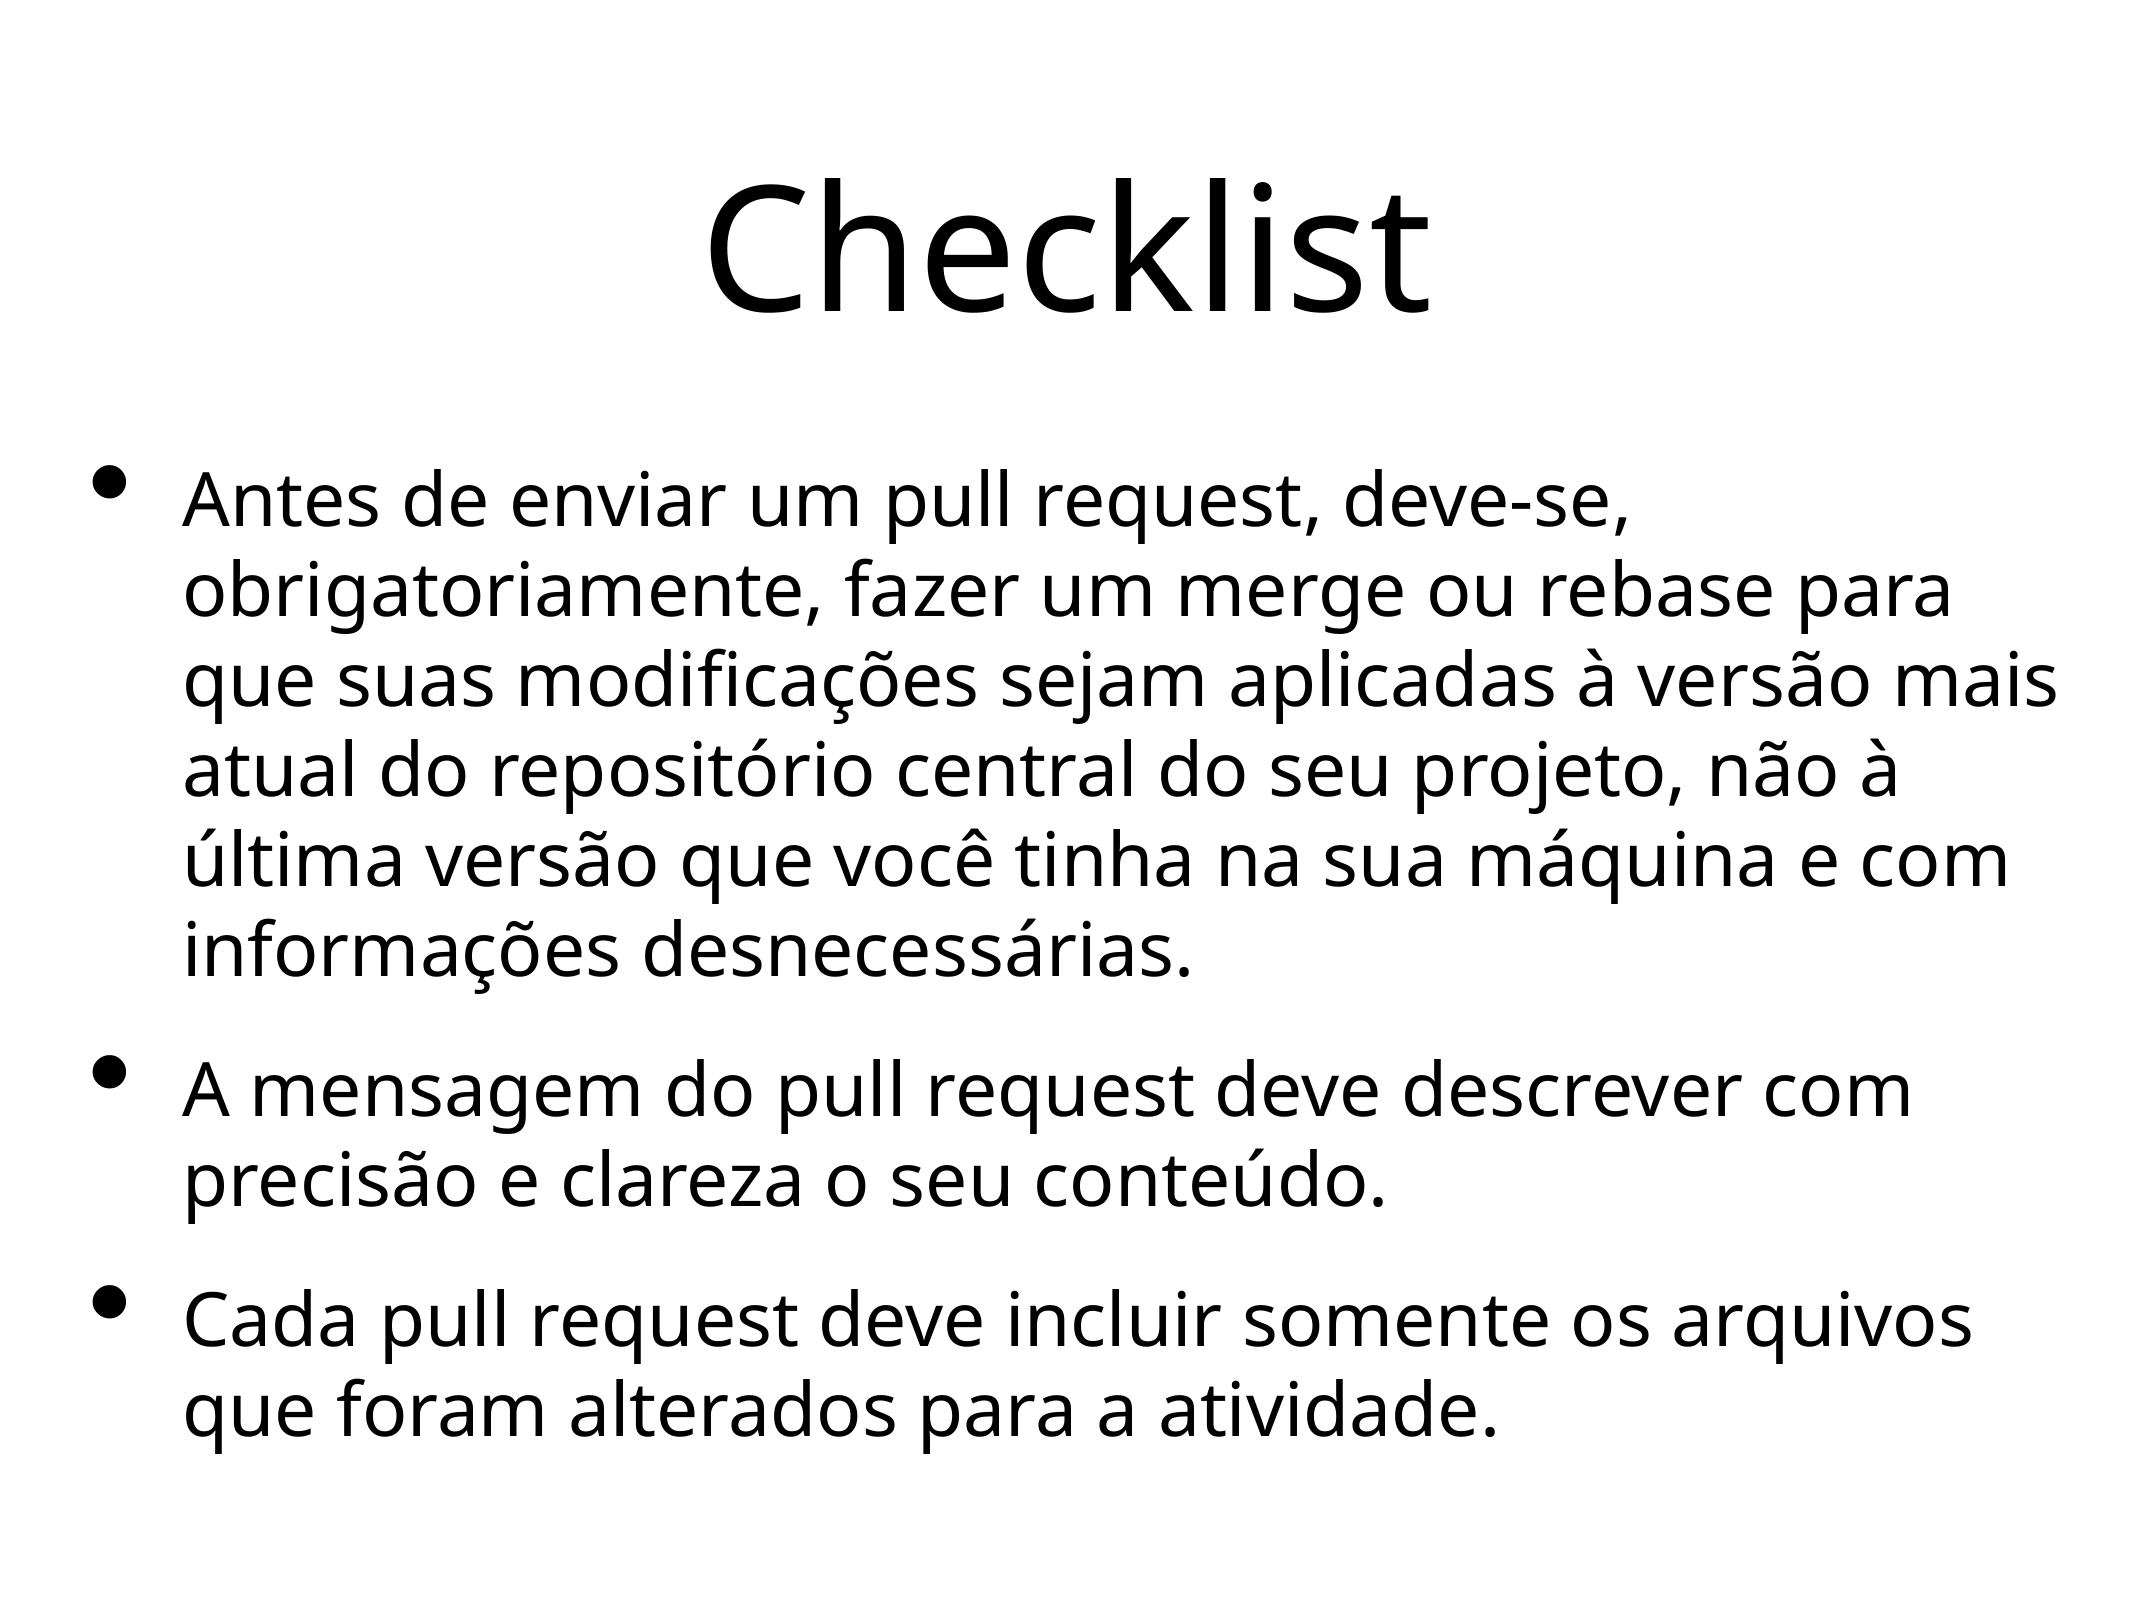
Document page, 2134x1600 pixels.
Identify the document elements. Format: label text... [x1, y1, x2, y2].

title Checklist [207, 41, 1926, 346]
list Antes de enviar um pull request, deve-se, obrigatoriamente, fazer um merge ou rebase para que suas modificações sejam aplicadas à versão mais atual do repositório central do seu projeto, não à última versão que você tinha na sua máquina e com informações desnecessárias. A mensagem do pull request deve descrever com precisão e clareza o seu conteúdo. Cada pull request deve incluir somente os arquivos que foram alterados para a atividade. [27, 346, 2106, 1557]
